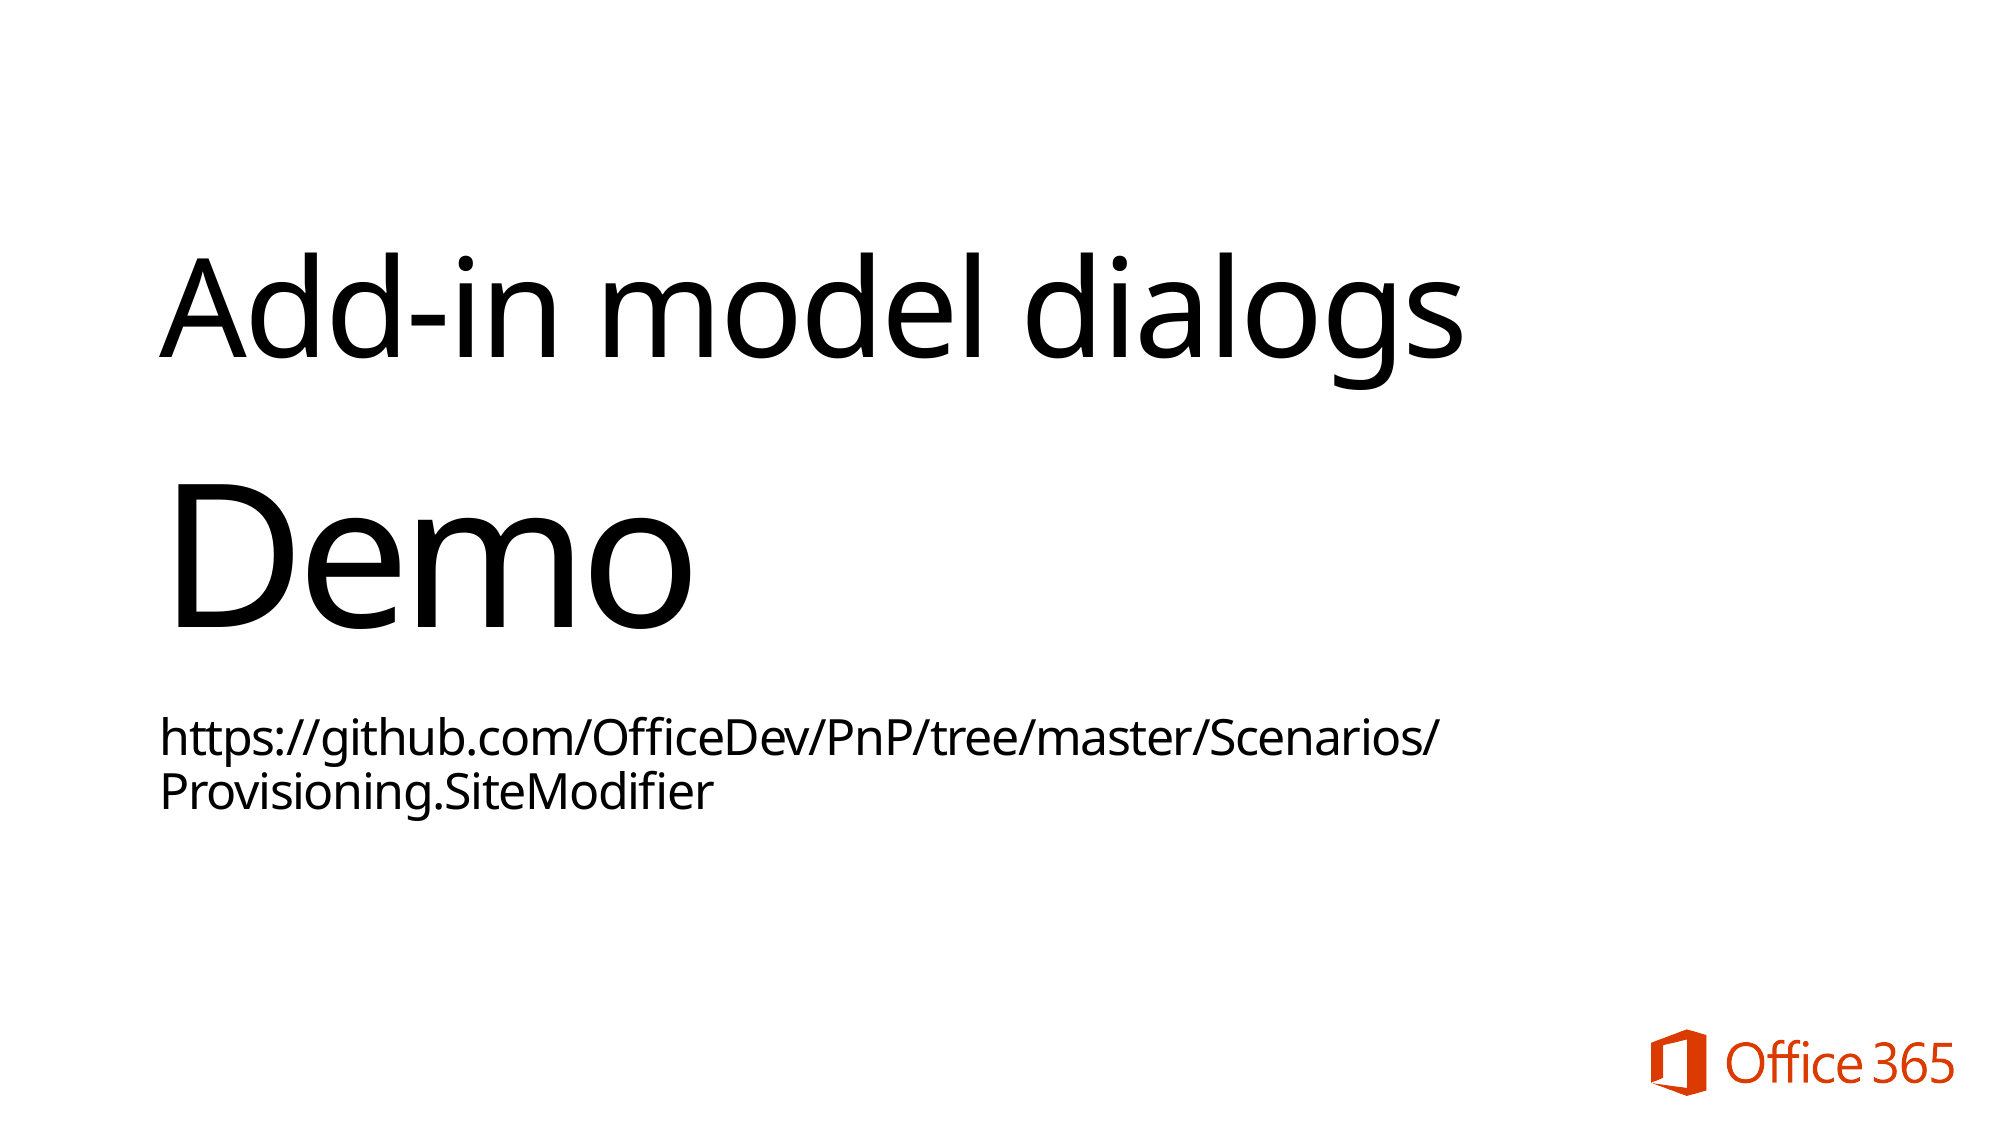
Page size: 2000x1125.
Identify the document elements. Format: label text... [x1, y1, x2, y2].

list Demo [159, 449, 1841, 676]
subtitle https://github.com/OfficeDev/PnP/tree/master/Scenarios/Provisioning.SiteModifier [159, 712, 1839, 789]
picture [1622, 1000, 1981, 1125]
list Add-in model dialogs [159, 237, 1839, 388]
